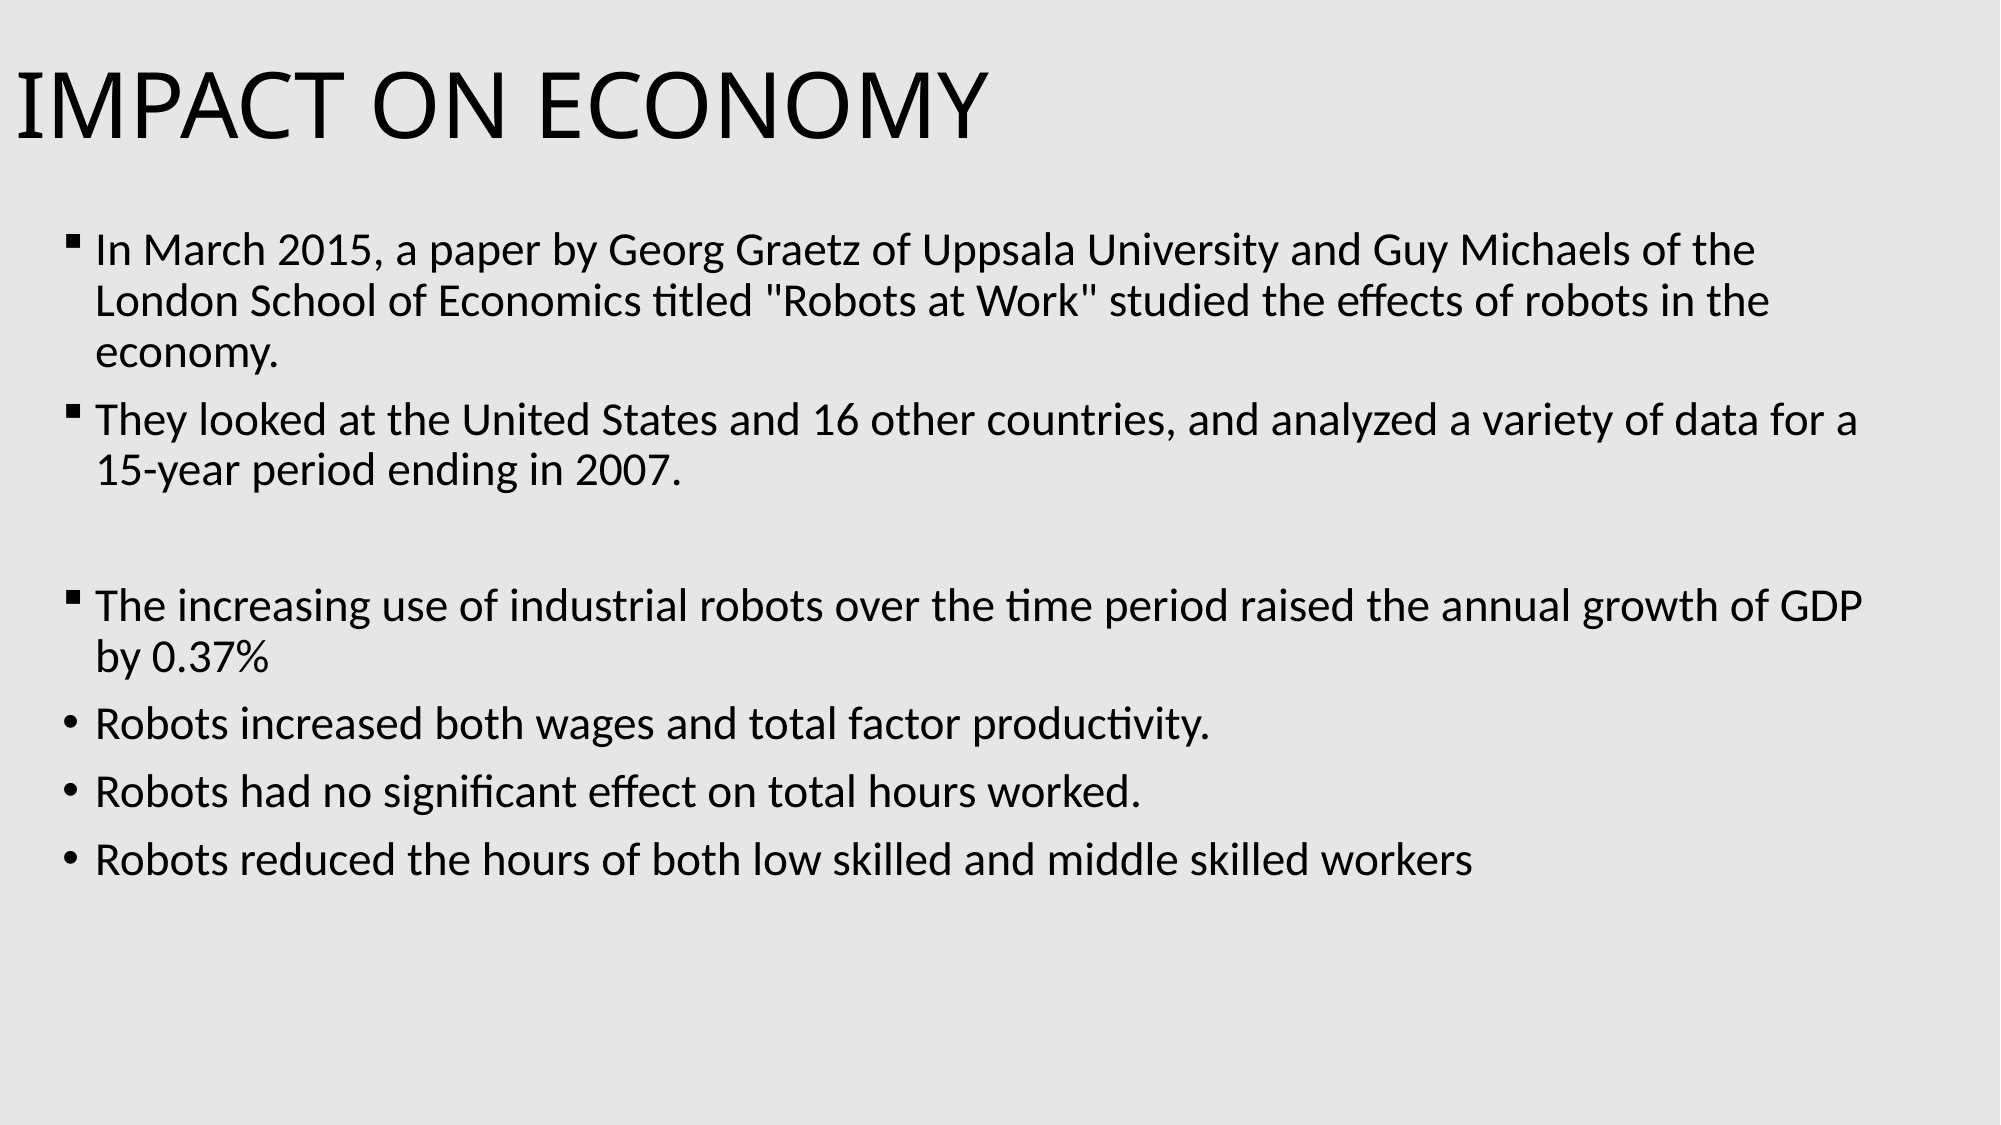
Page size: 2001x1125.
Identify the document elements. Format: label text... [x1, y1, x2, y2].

list In March 2015, a paper by Georg Graetz of Uppsala University and Guy Michaels of the London School of Economics titled "Robots at Work" studied the effects of robots in the economy. They looked at the United States and 16 other countries, and analyzed a variety of data for a 15-year period ending in 2007. The increasing use of industrial robots over the time period raised the annual growth of GDP by 0.37% Robots increased both wages and total factor productivity. Robots had no significant effect on total hours worked. Robots reduced the hours of both low skilled and middle skilled workers [47, 217, 1923, 996]
title IMPACT ON ECONOMY [0, 0, 1725, 218]
